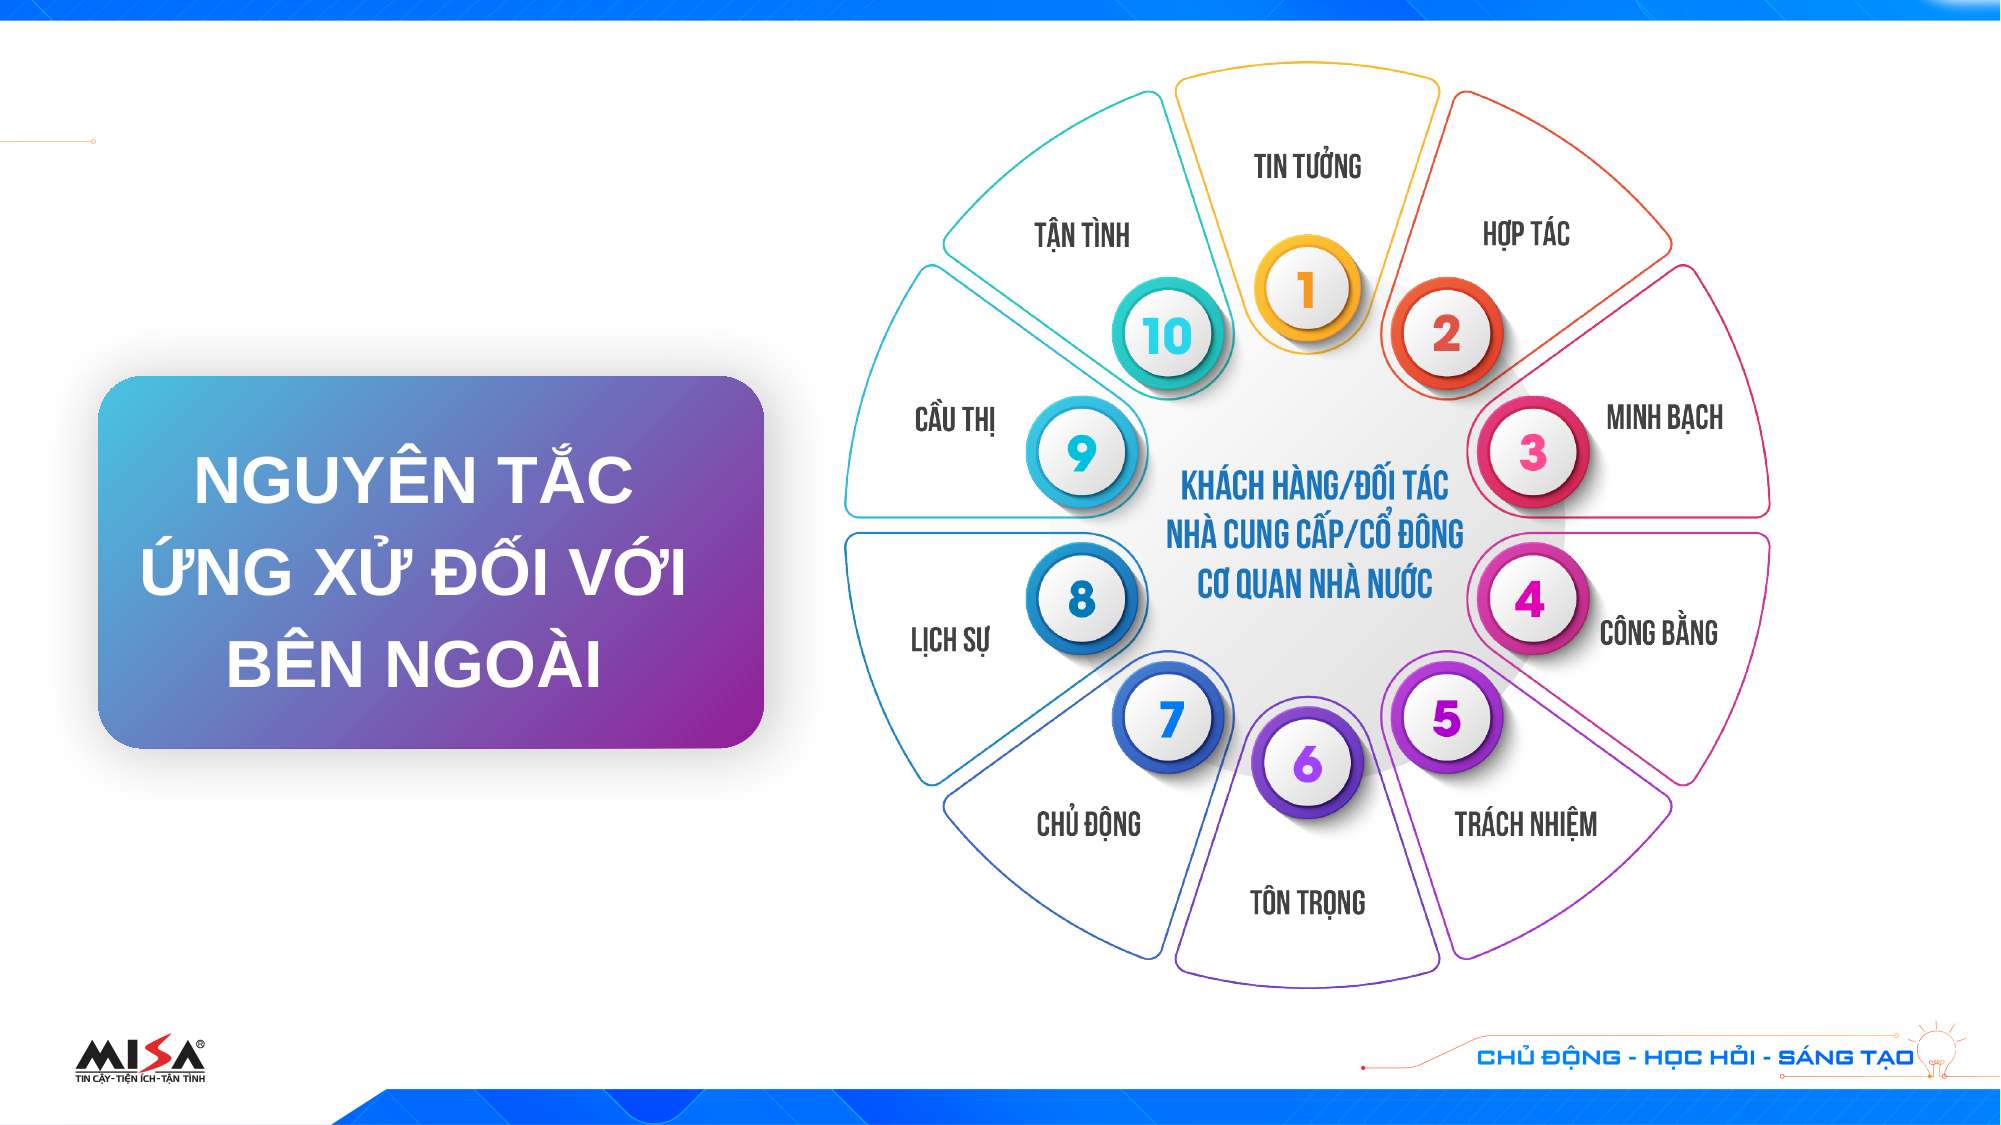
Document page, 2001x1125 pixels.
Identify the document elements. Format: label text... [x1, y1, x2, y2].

text_box NGUYÊN TẮC ỨNG XỬ ĐỐI VỚI BÊN NGOÀI [115, 411, 713, 714]
picture [0, 0, 2001, 1125]
text_box [98, 376, 764, 749]
